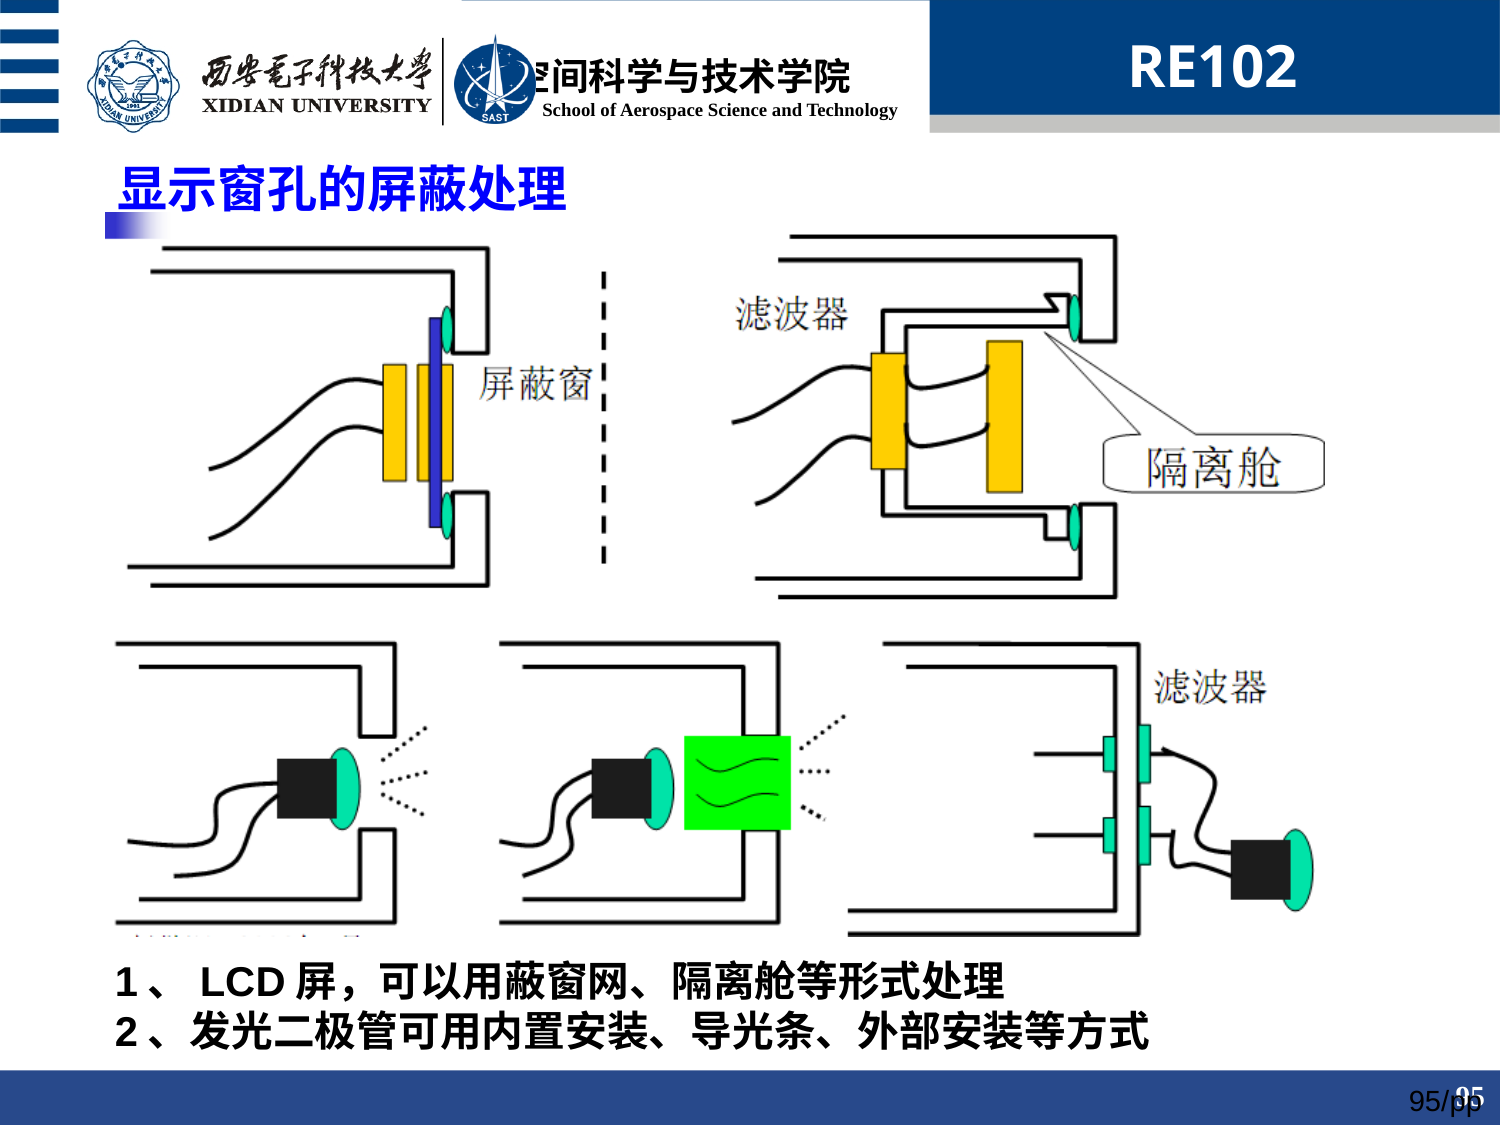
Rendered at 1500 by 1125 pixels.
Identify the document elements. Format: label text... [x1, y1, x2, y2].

text_box 显示窗孔的屏蔽处理 [102, 149, 863, 213]
text_box 95/pp [1312, 1074, 1497, 1116]
text_box RE102 [1112, 11, 1333, 95]
text_box 1、LCD屏，可以用蔽窗网、隔离舱等形式处理 2、发光二极管可用内置安装、导光条、外部安装等方式 [99, 947, 1425, 1063]
picture [0, 0, 1500, 1070]
